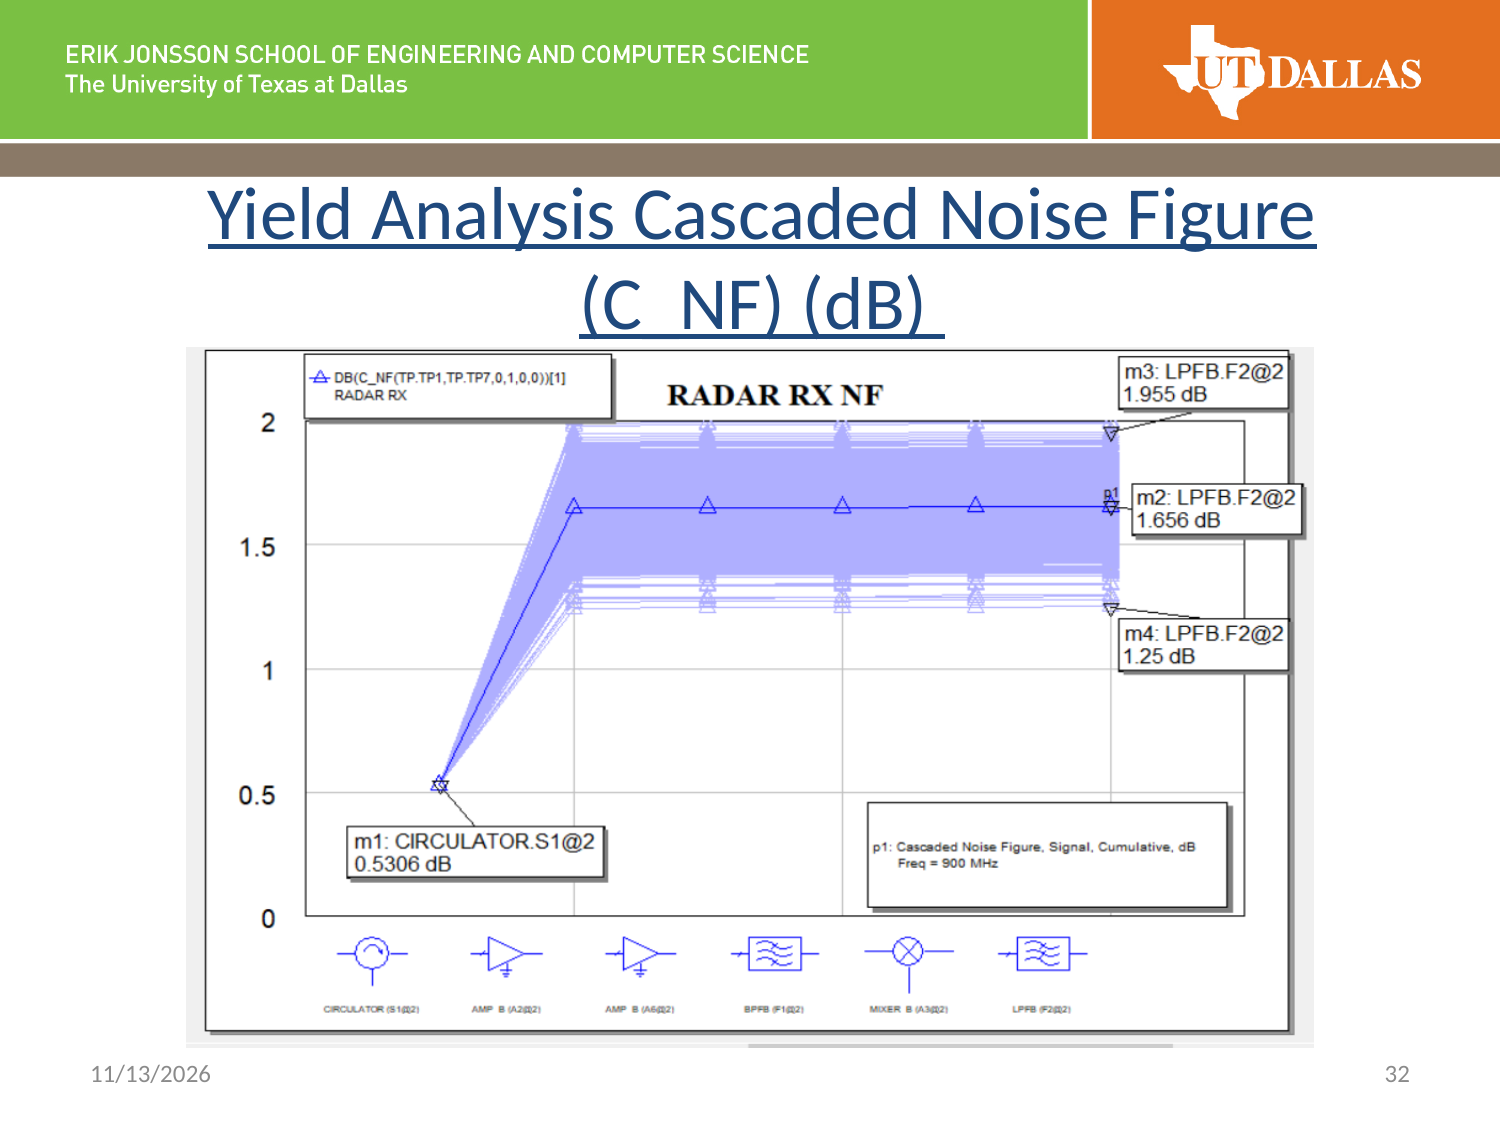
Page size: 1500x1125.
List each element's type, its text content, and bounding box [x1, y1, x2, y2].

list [186, 347, 1314, 1048]
title Yield Analysis Cascaded Noise Figure (C_NF) (dB) [87, 160, 1438, 349]
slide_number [75, 1042, 425, 1103]
slide_number 32 [1074, 1042, 1425, 1103]
picture [0, 0, 1500, 1125]
